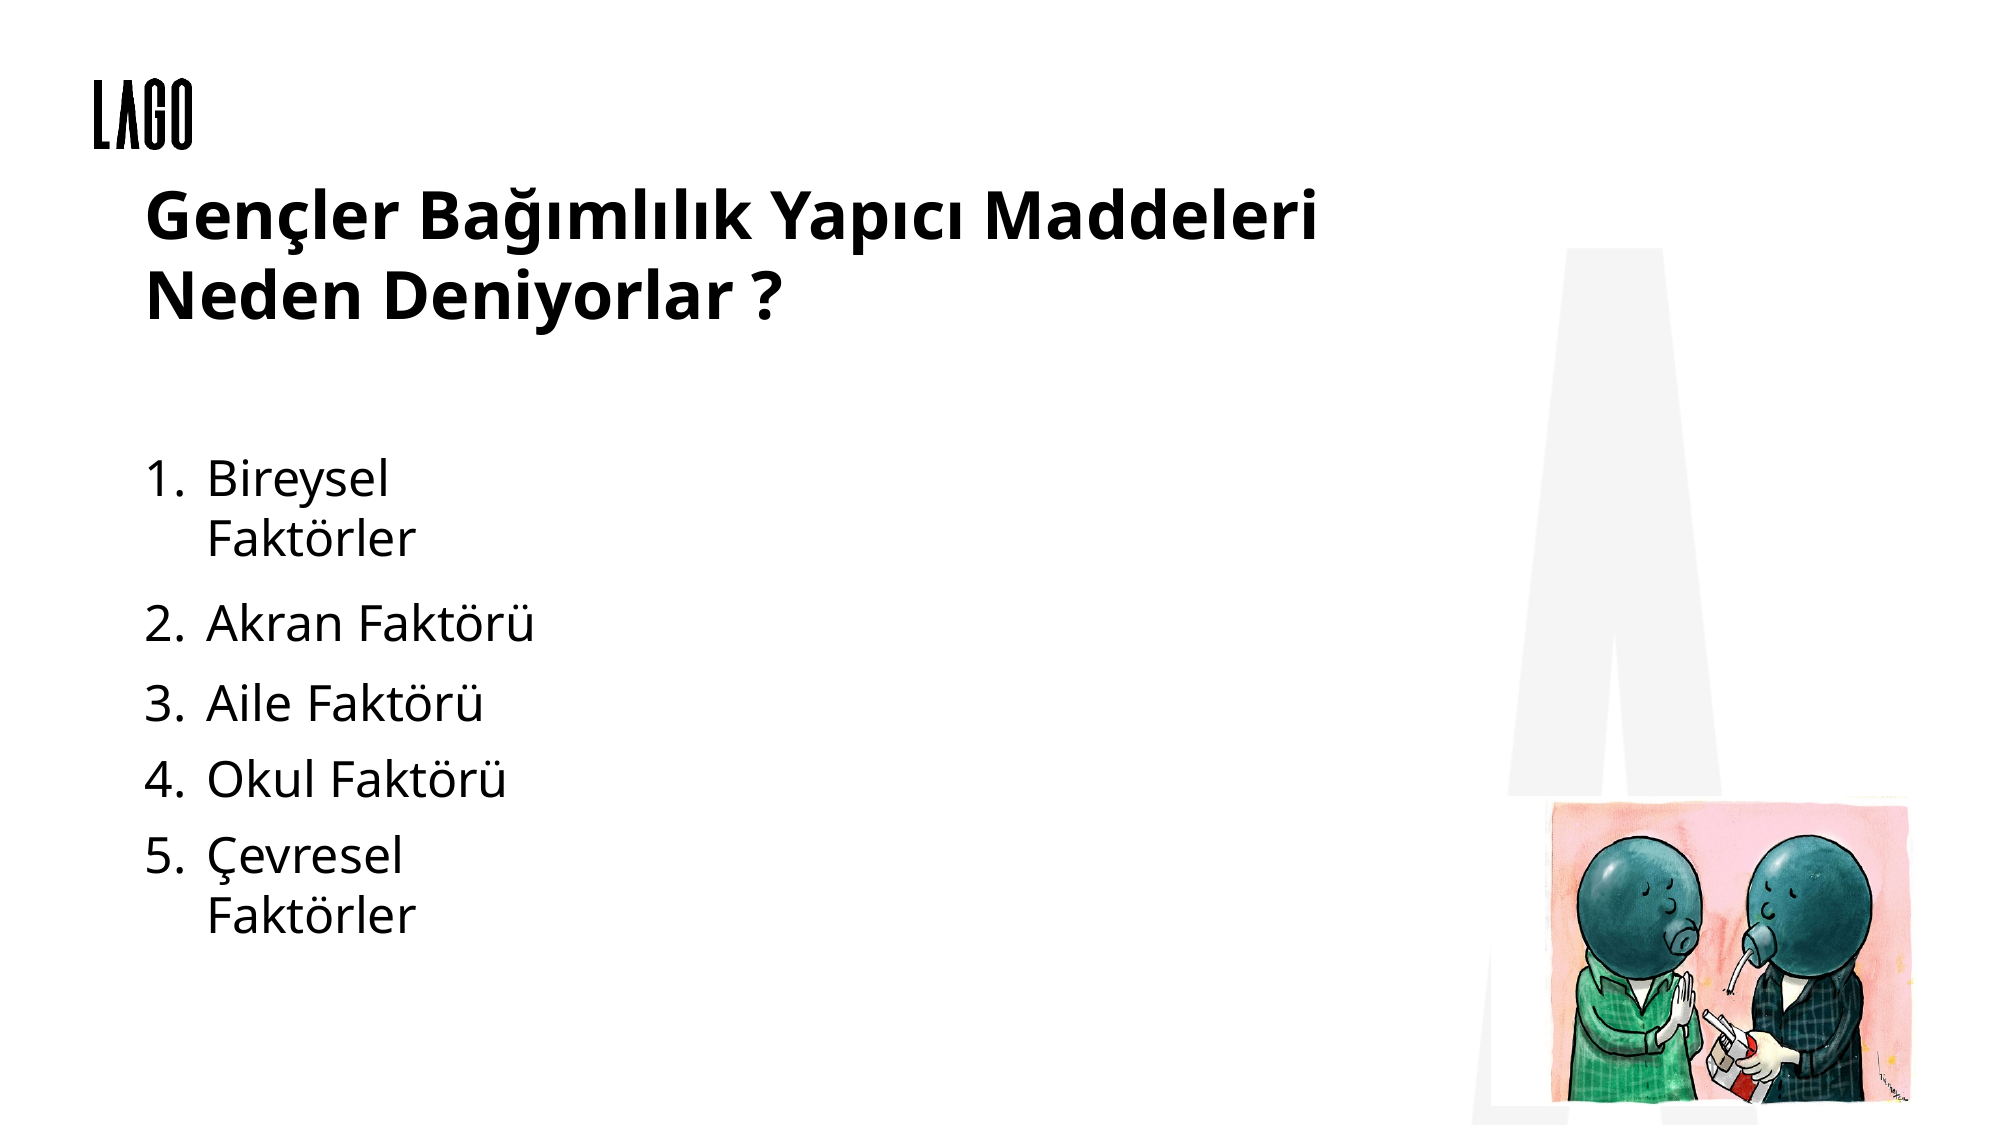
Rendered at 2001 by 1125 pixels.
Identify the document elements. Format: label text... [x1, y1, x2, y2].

picture [1471, 248, 1970, 1125]
text_box Bireysel Faktörler Akran Faktörü Aile Faktörü Okul Faktörü Çevresel Faktörler [142, 418, 577, 944]
picture [94, 78, 192, 150]
text_box Gençler Bağımlılık Yapıcı Maddeleri Neden Deniyorlar ? [142, 121, 1411, 333]
